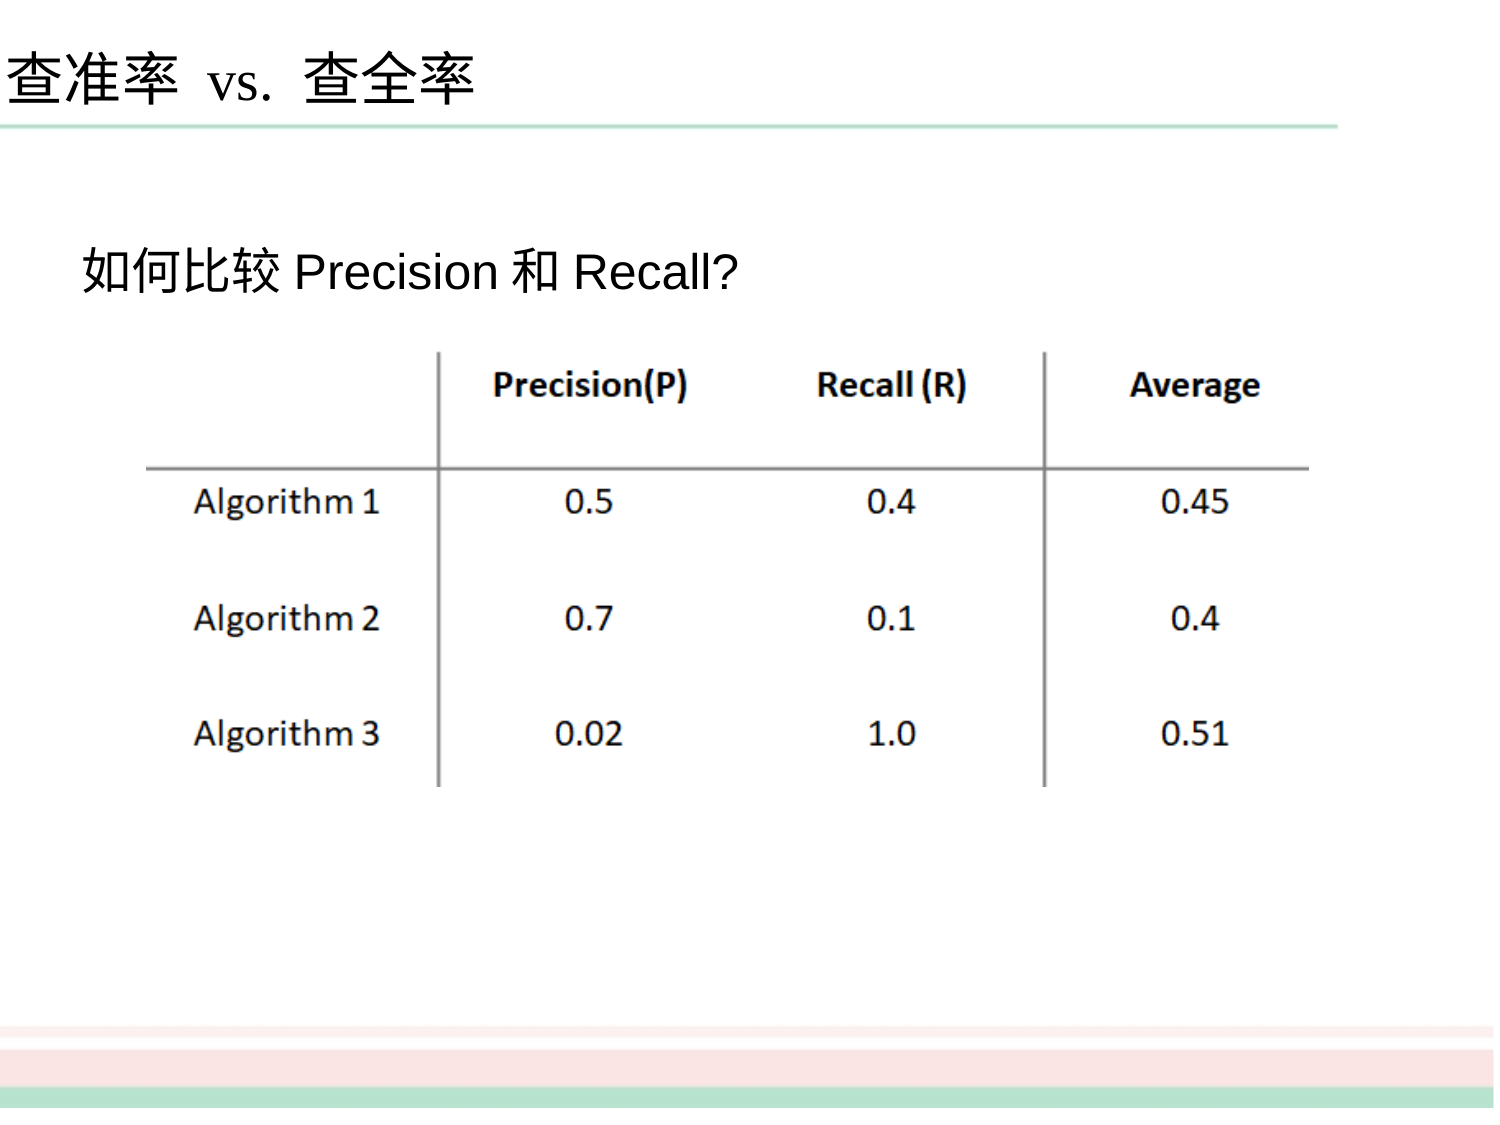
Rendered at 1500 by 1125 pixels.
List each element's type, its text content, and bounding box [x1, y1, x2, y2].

picture [0, 80, 1500, 1108]
text_box 查准率 vs. 查全率 [5, 41, 477, 79]
